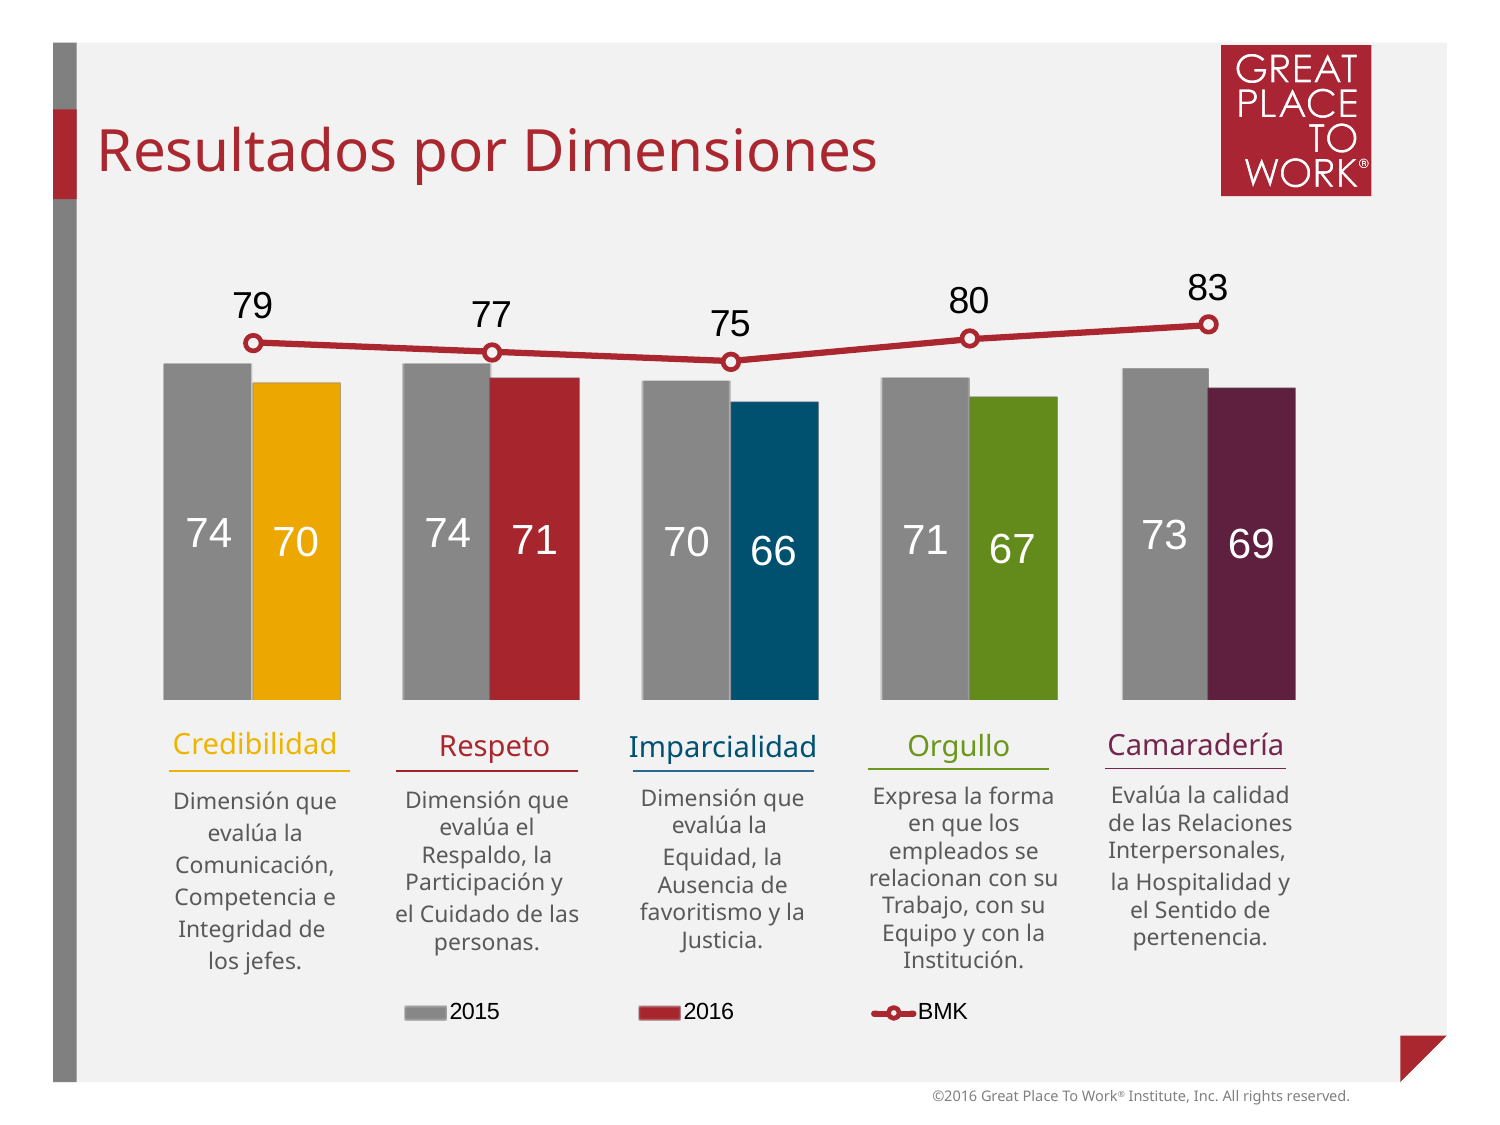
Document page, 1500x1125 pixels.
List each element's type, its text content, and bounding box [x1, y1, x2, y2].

text_box Resultados por Dimensiones [82, 105, 1407, 195]
picture [84, 135, 1375, 1125]
